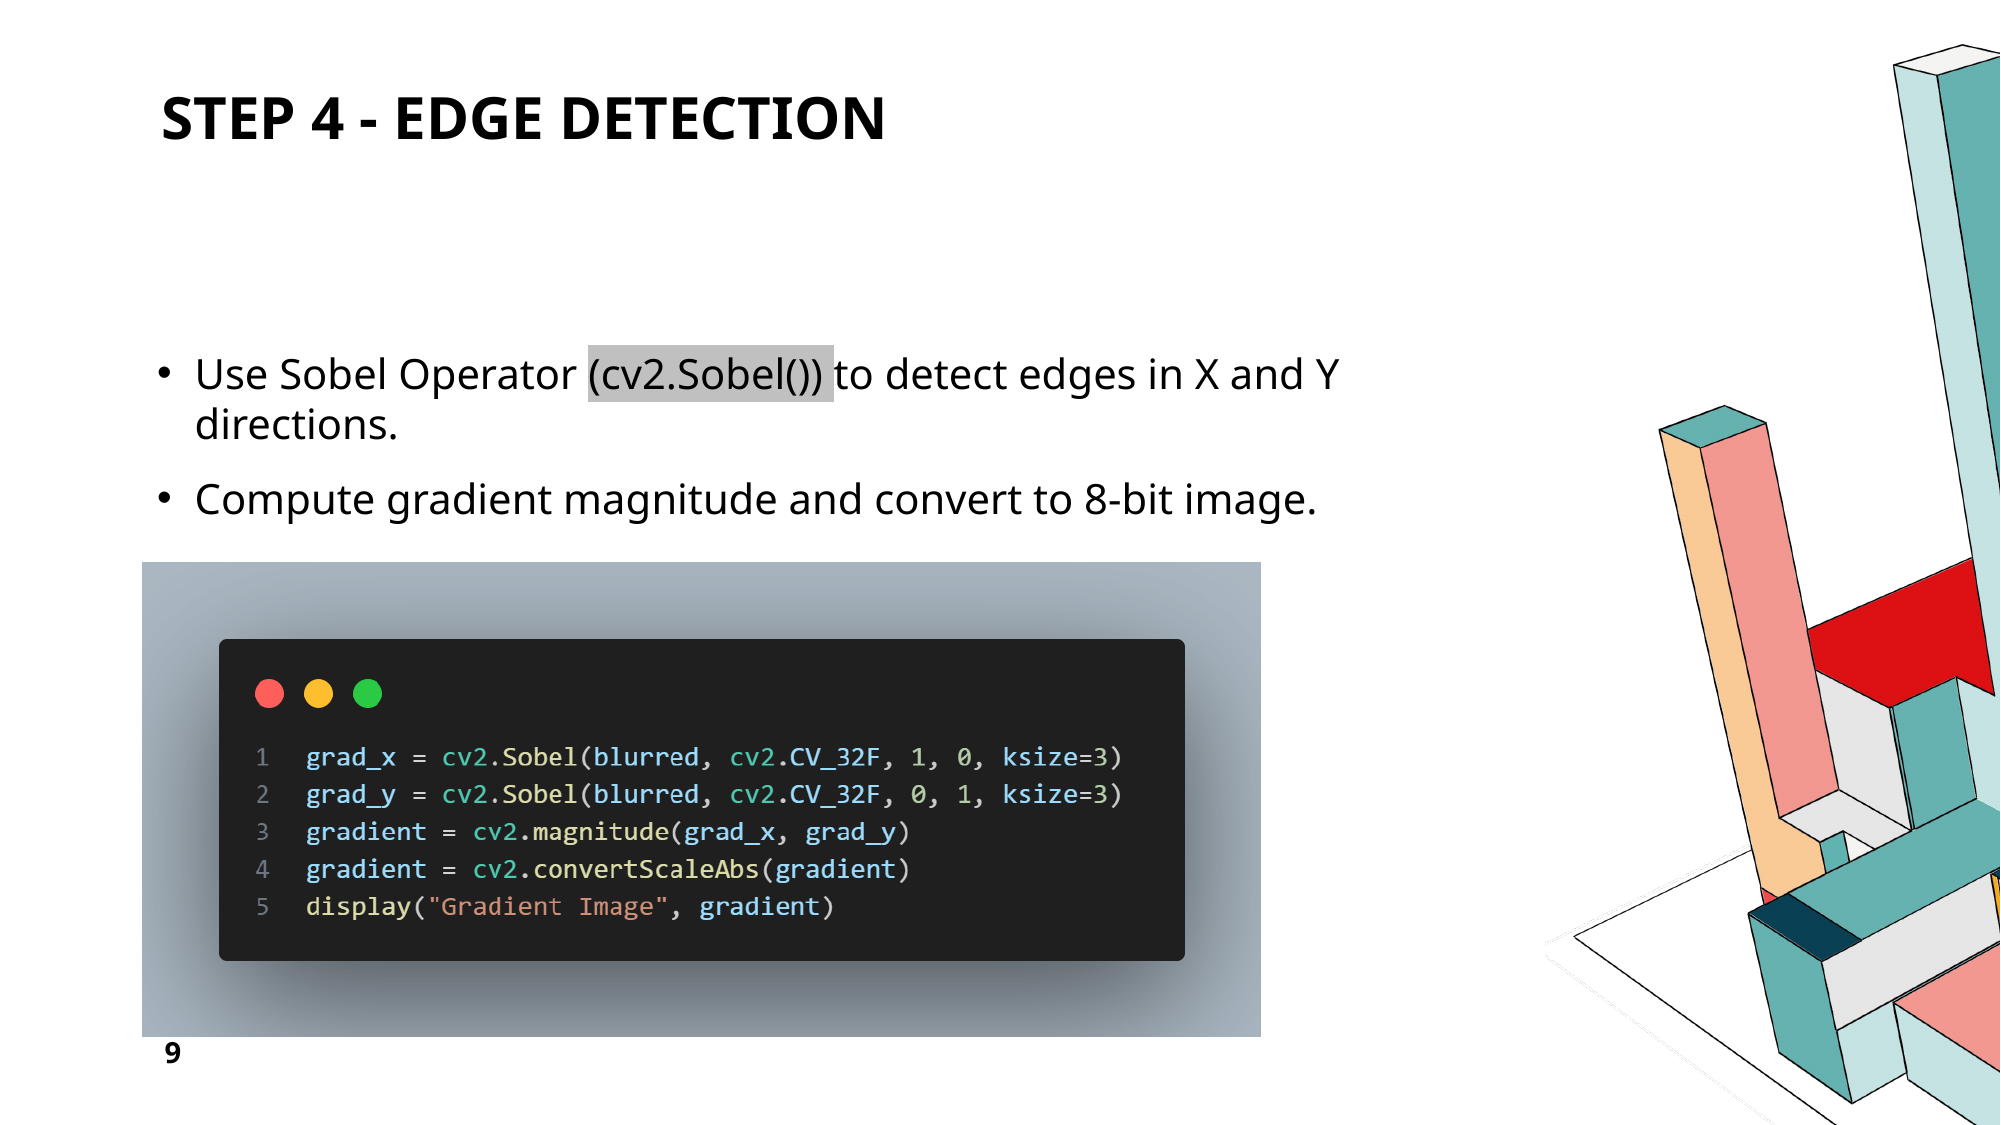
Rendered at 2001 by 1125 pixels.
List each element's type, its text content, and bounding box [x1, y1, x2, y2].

title Step 4 - Edge Detection [146, 11, 1508, 230]
picture [141, 562, 1261, 1037]
list Use Sobel Operator (cv2.Sobel()) to detect edges in X and Y directions. Compute gradient magnitude and convert to 8-bit image. [142, 339, 1508, 913]
slide_number 9 [149, 1037, 588, 1085]
picture [1544, 43, 2000, 1125]
